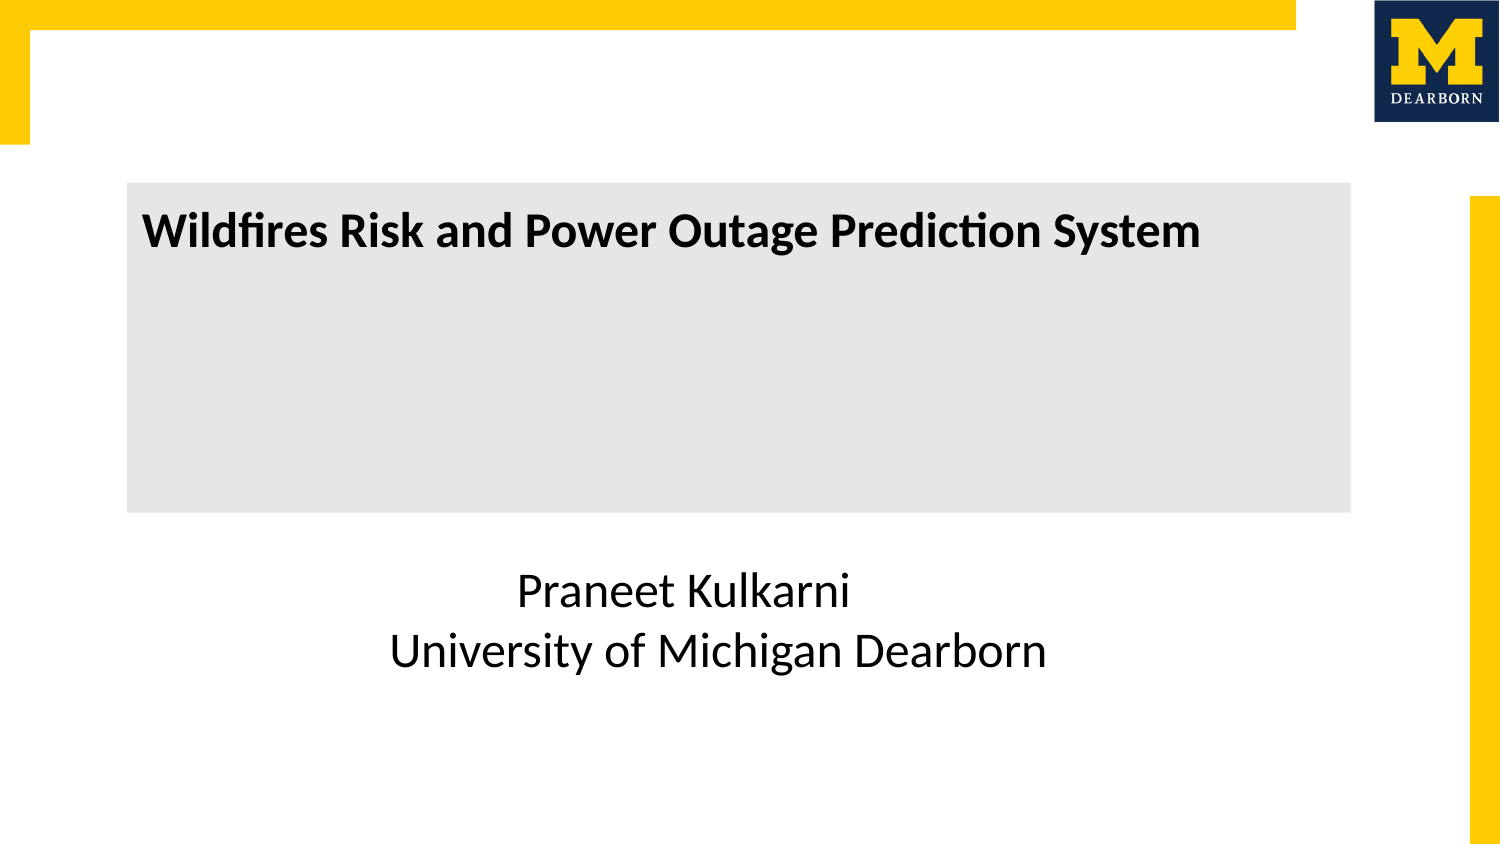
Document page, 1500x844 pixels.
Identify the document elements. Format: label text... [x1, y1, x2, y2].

picture [1373, 0, 1500, 123]
text_box Wildfires Risk and Power Outage Prediction System Praneet Kulkarni University of Michigan Dearborn [126, 182, 1351, 513]
